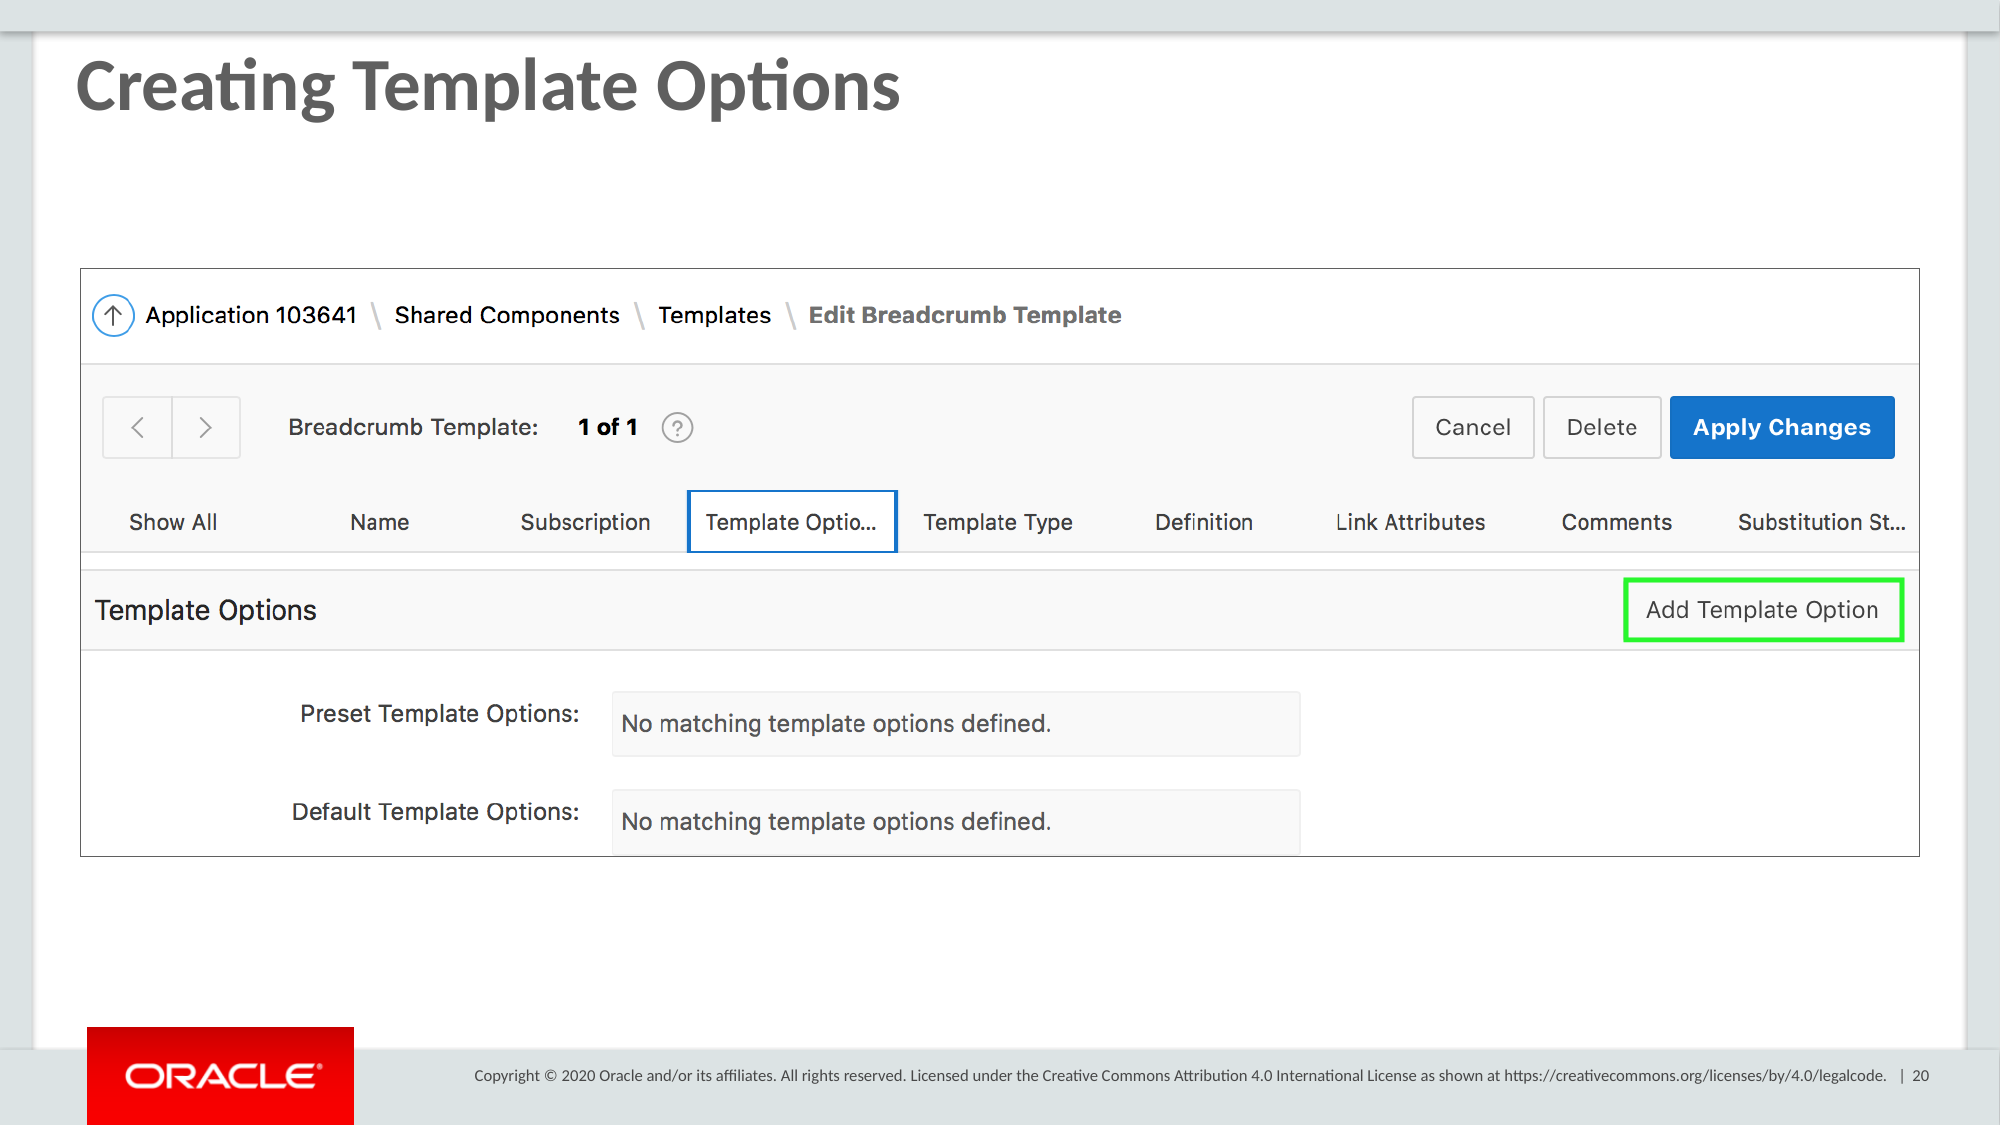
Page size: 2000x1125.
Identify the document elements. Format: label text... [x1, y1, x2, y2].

text_box Creating Template Options [76, 43, 1424, 125]
picture [87, 1027, 354, 1125]
picture [79, 268, 1920, 857]
